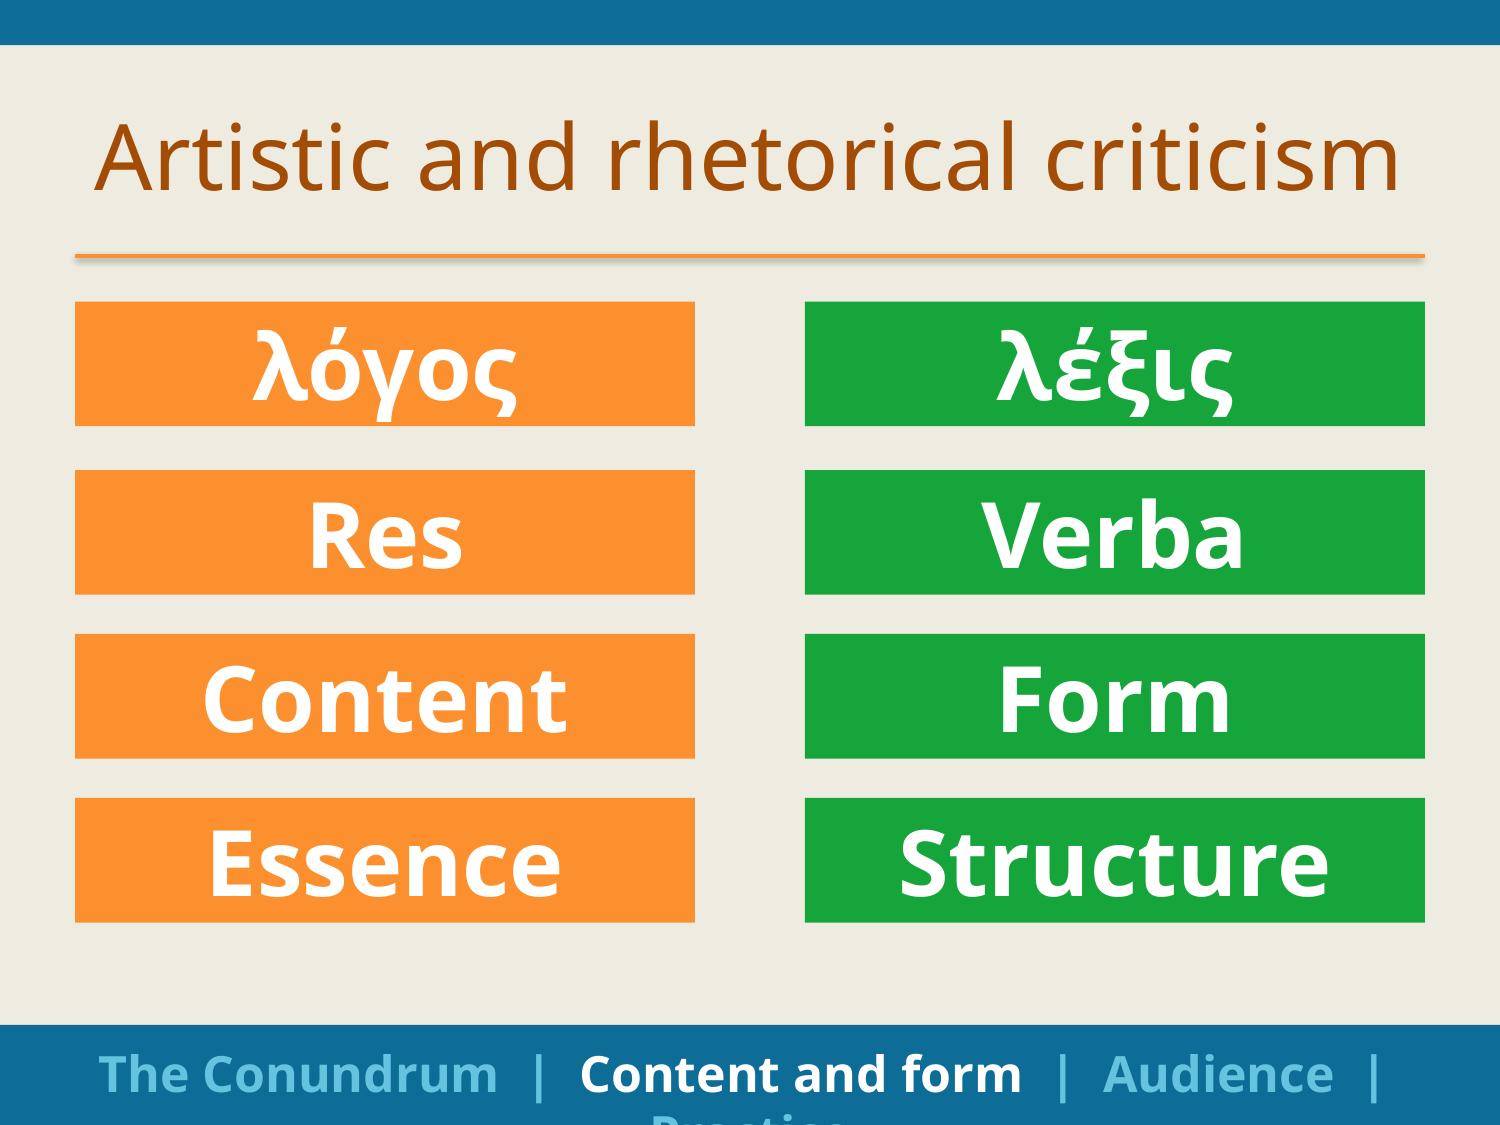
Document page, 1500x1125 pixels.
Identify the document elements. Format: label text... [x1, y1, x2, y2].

title Artistic and rhetorical criticism [75, 75, 1425, 233]
text_box Res [75, 470, 695, 595]
text_box Content [75, 633, 695, 759]
text_box λόγος [75, 301, 695, 427]
text_box Form [804, 633, 1425, 759]
text_box Verba [804, 470, 1425, 595]
text_box The Conundrum | Content and form | Audience | Practice [74, 1035, 1425, 1125]
text_box Essence [75, 797, 695, 923]
text_box λέξις [804, 301, 1425, 427]
text_box Structure [804, 797, 1425, 923]
